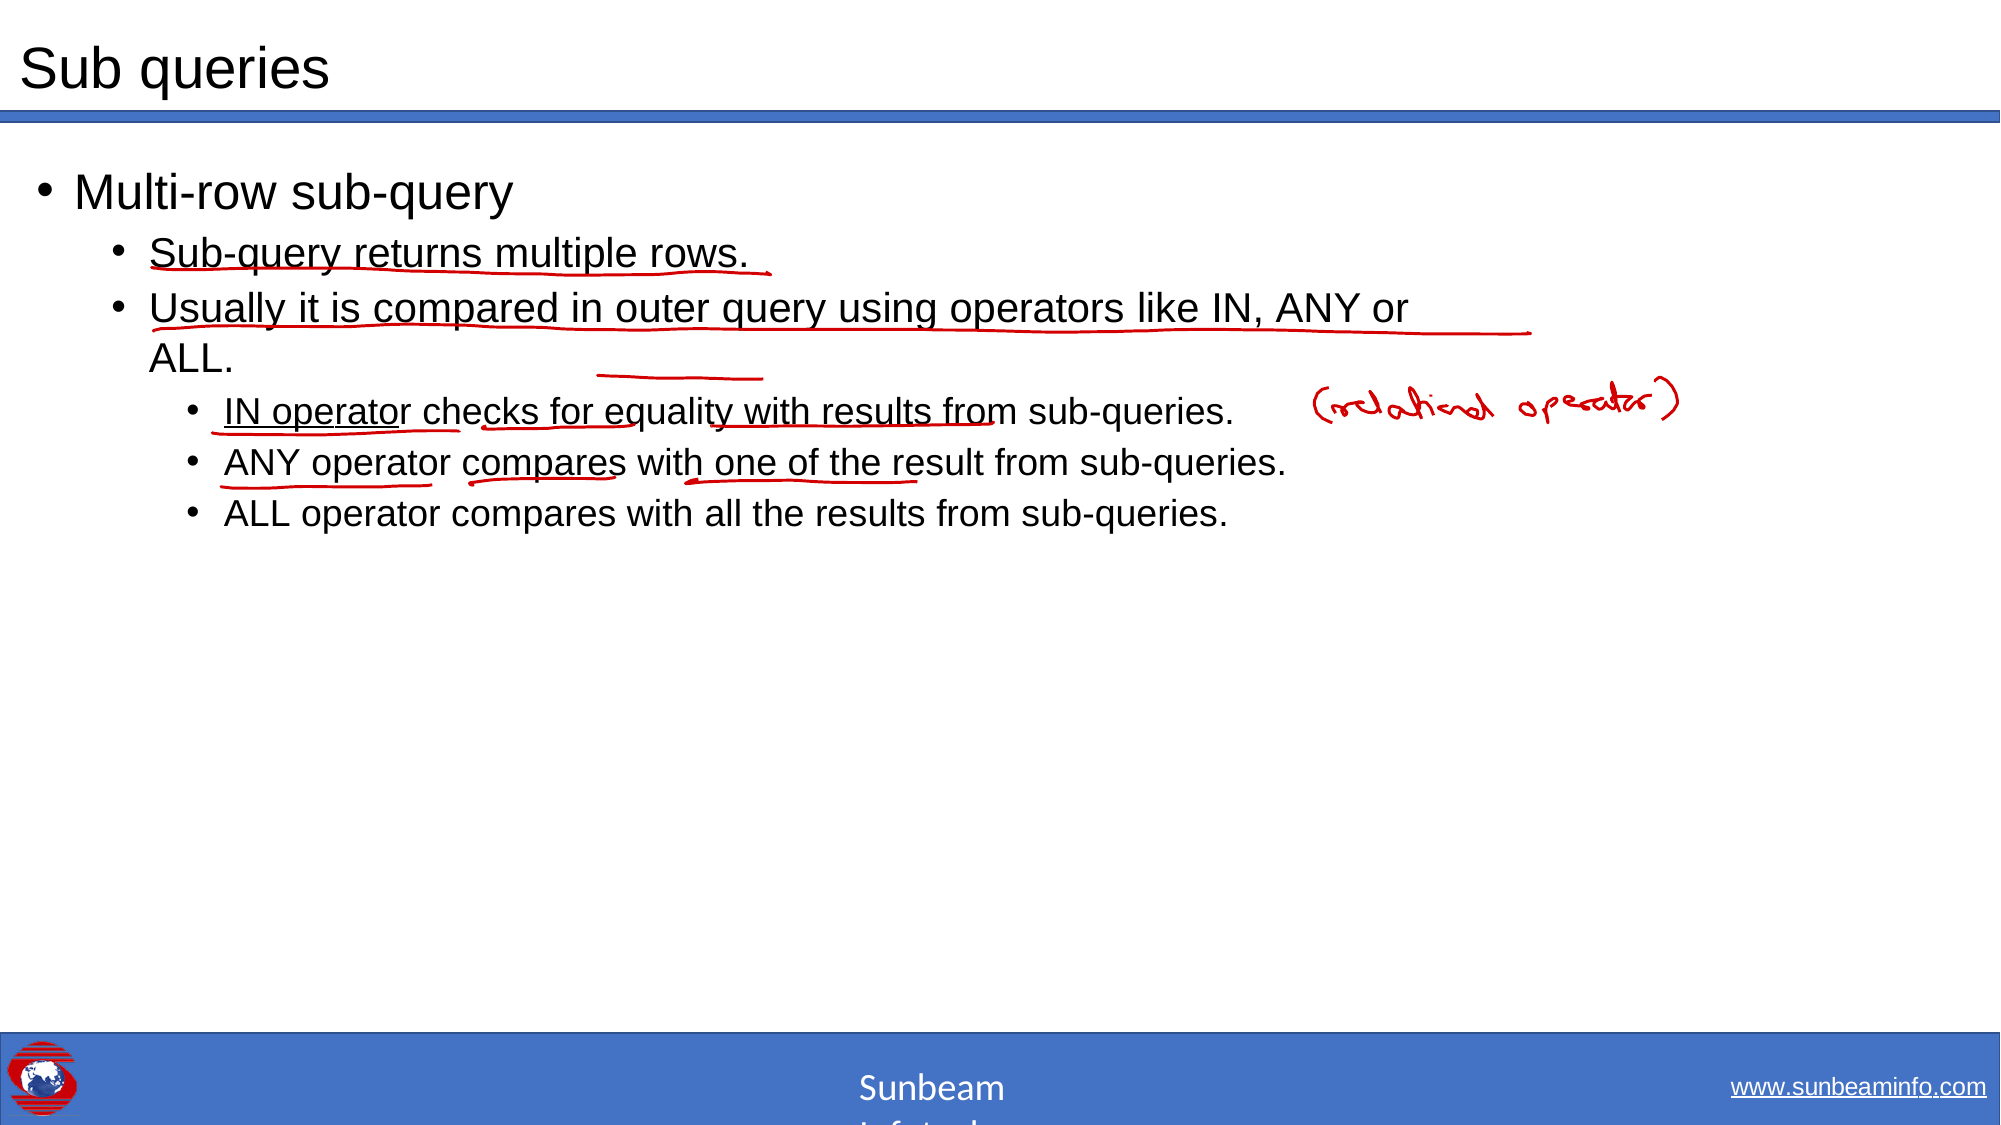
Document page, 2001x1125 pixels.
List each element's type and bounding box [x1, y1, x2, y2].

title [17, 29, 1983, 218]
text_box [1542, 398, 1557, 423]
text_box [1564, 382, 1652, 413]
text_box [0, 111, 17, 123]
text_box [1655, 377, 1678, 420]
slide_number [1728, 1070, 1987, 1125]
text_box [34, 159, 1531, 534]
text_box [1983, 111, 2000, 123]
footer [857, 1062, 1143, 1125]
text_box [0, 1032, 2000, 1125]
text_box [1520, 402, 1536, 416]
